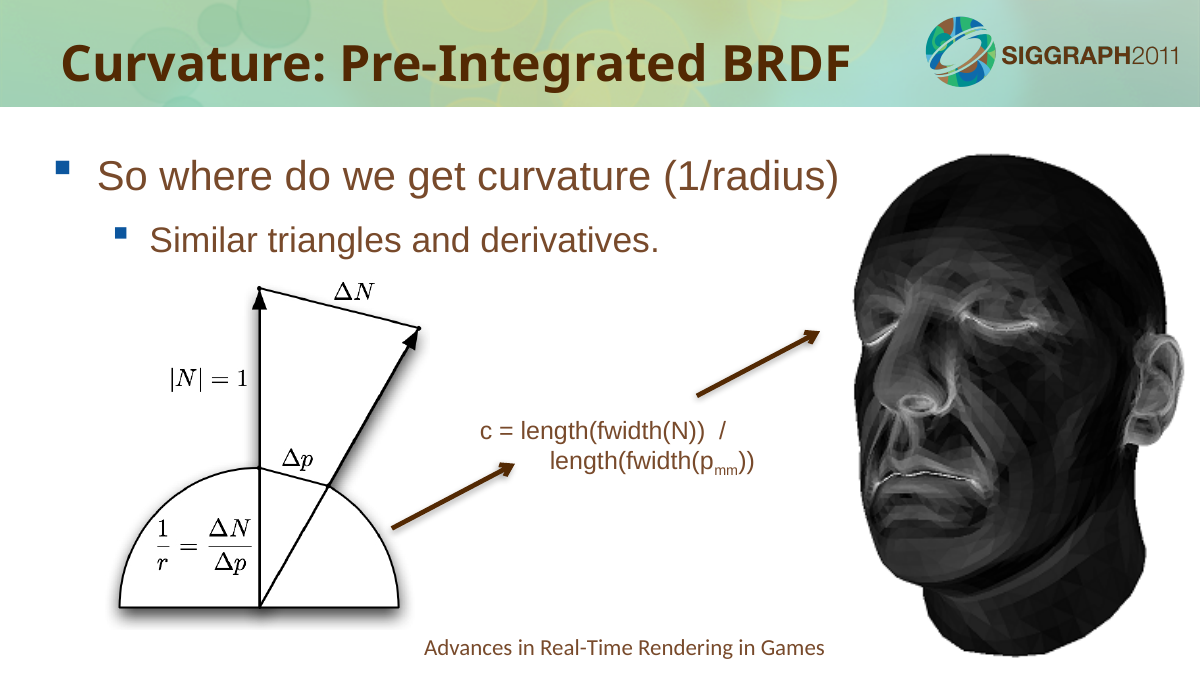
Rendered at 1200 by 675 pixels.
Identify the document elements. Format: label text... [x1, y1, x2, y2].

picture [841, 148, 1200, 675]
picture [0, 0, 1200, 107]
text_box Curvature: Pre-Integrated BRDF [48, 24, 1090, 97]
picture [103, 275, 431, 631]
list So where do we get curvature (1/radius) Similar triangles and derivatives. [39, 137, 1127, 641]
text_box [391, 463, 516, 529]
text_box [696, 330, 821, 397]
text_box c = length(fwidth(N)) / length(fwidth(pmm)) [465, 407, 792, 486]
